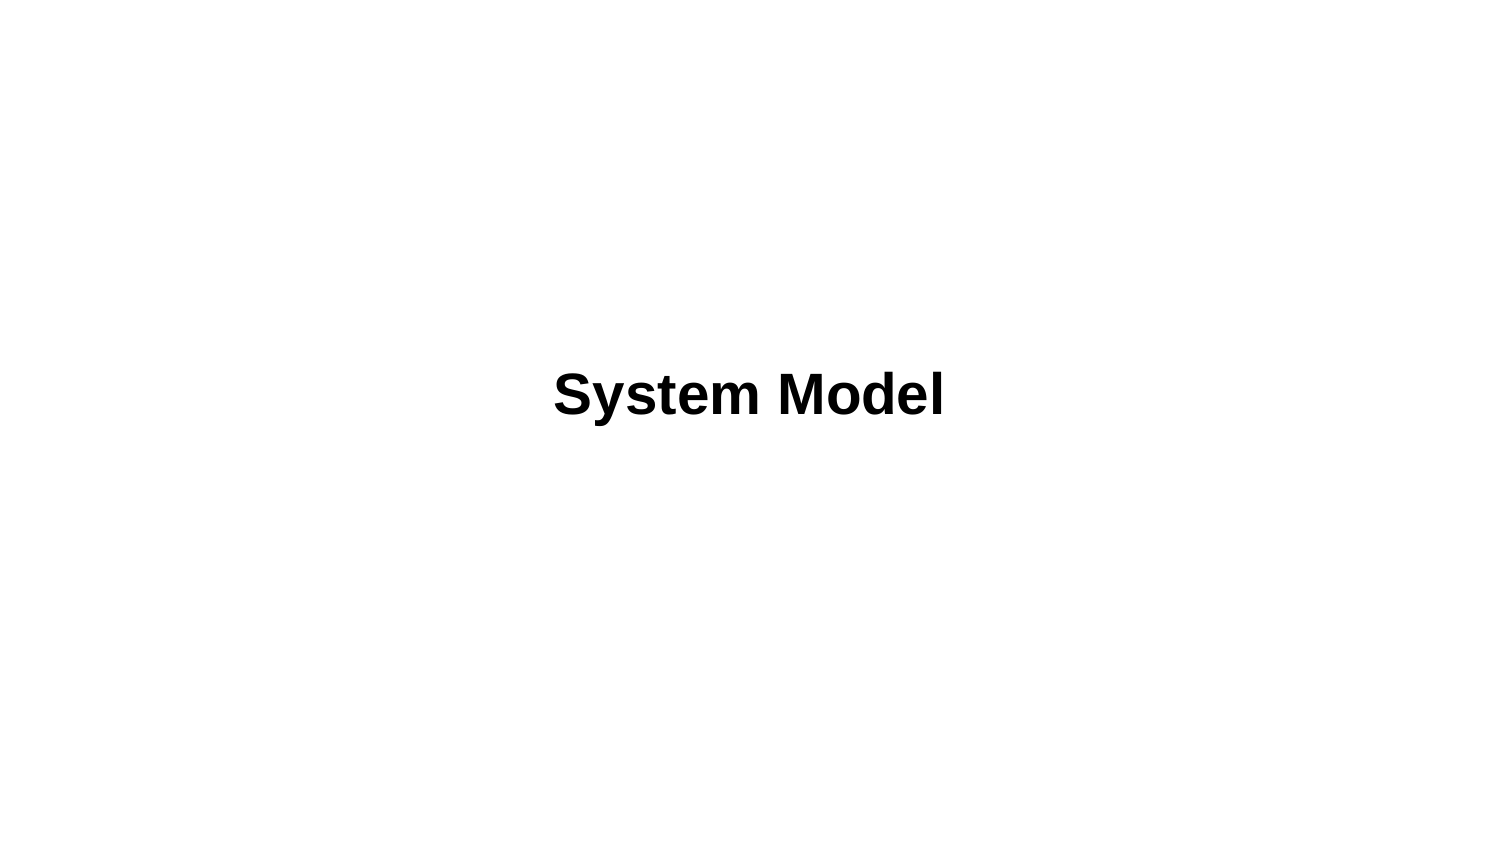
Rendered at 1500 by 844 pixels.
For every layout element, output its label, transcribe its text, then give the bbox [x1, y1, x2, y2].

title System Model [51, 340, 1449, 435]
